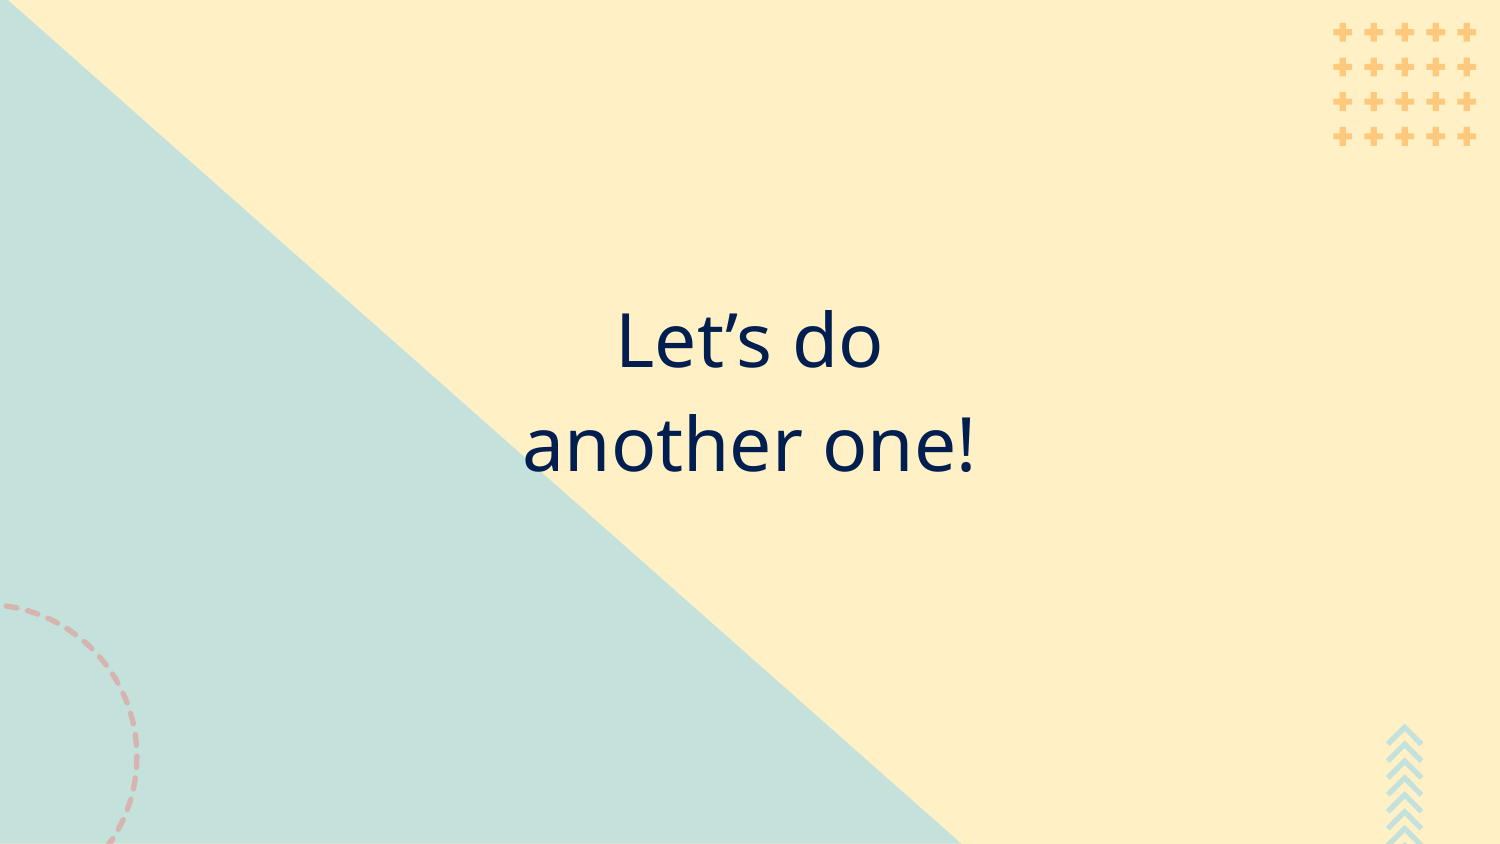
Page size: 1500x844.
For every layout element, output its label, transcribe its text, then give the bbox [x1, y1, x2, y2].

list Let’s do another one! [472, 264, 1028, 580]
